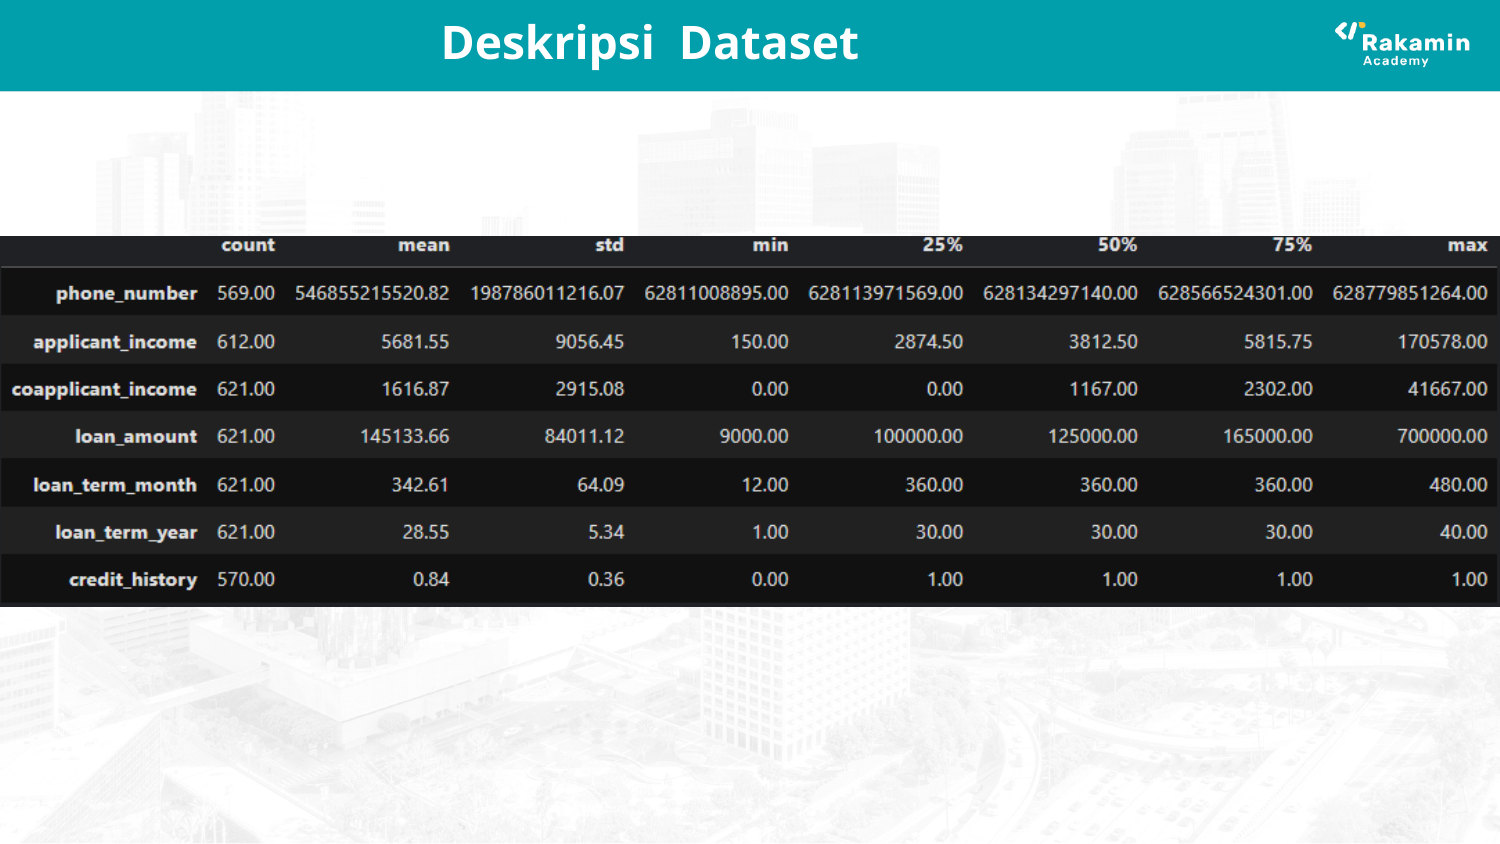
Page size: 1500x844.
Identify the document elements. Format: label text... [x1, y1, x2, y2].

title Deskripsi Dataset [0, 0, 1301, 92]
picture [0, 0, 1500, 844]
